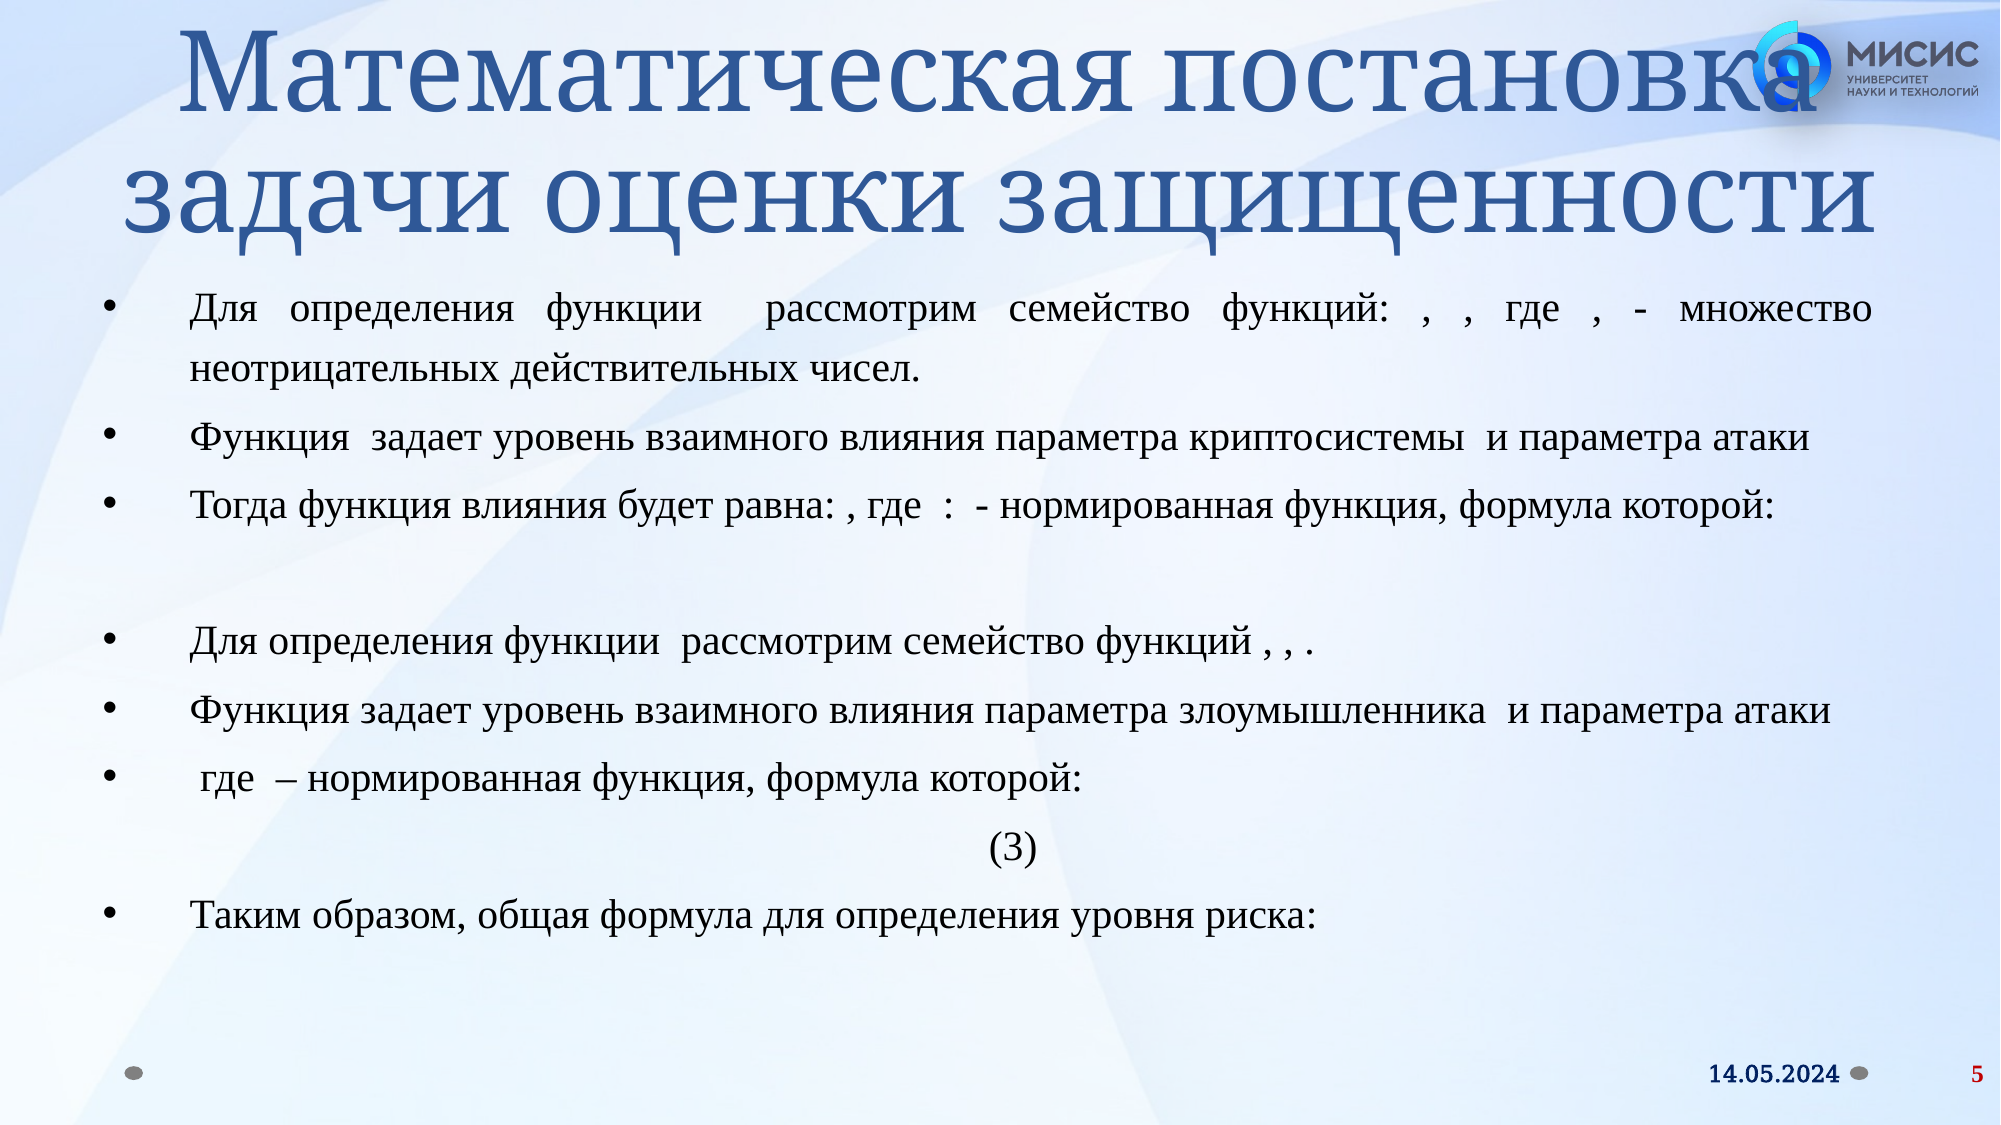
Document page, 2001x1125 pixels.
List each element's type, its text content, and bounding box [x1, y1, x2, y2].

table_cell 1.5;0.7 [0, 0, 2000, 1125]
slide_number 5 [1868, 1042, 1992, 1103]
title Математическая постановка задачи оценки защищенности [99, 0, 1900, 263]
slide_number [1391, 1042, 1849, 1103]
picture [1900, 0, 2000, 133]
